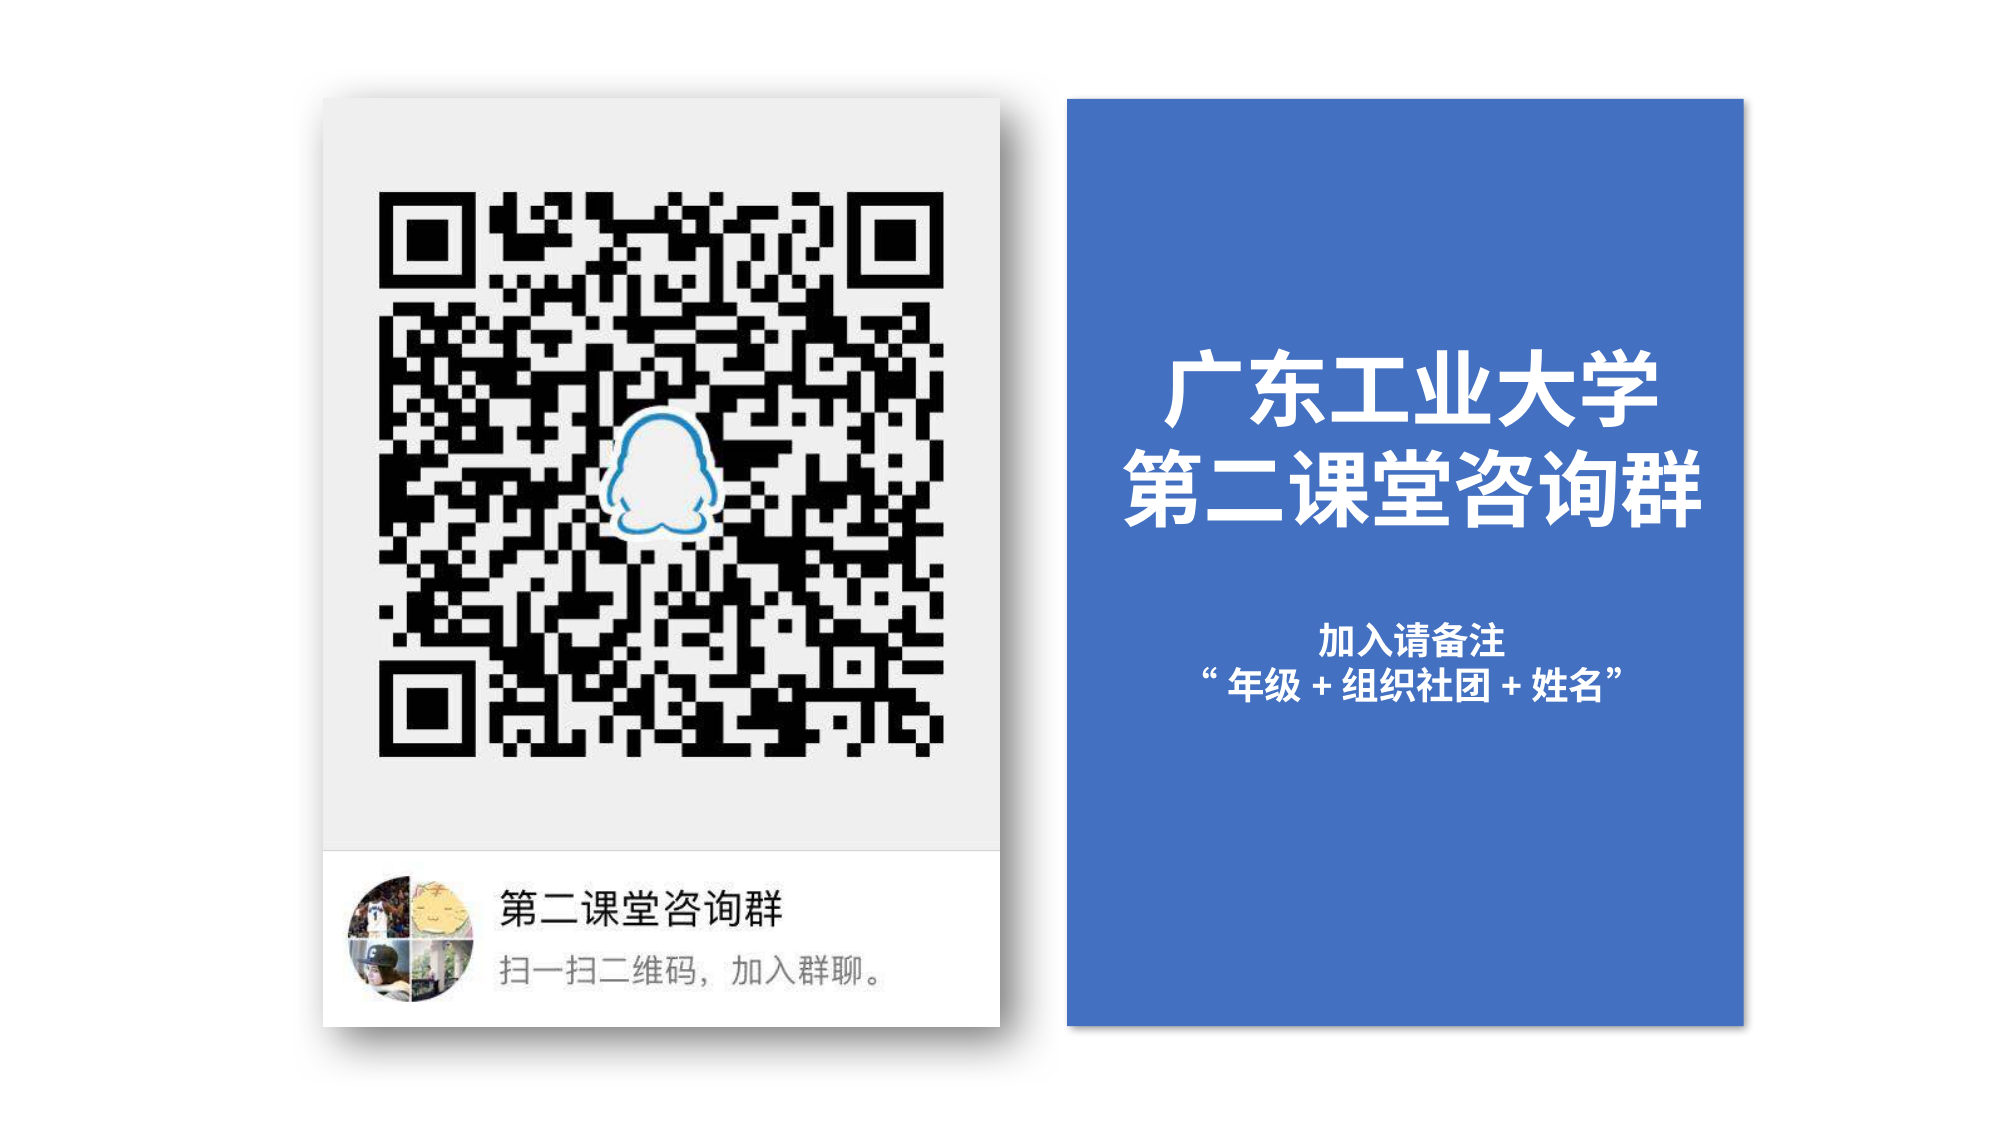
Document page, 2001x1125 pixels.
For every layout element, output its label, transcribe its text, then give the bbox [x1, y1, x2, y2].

picture [323, 98, 1000, 1027]
text_box 广东工业大学 第二课堂咨询群 加入请备注 “年级+组织社团+姓名” [1066, 98, 1745, 1027]
